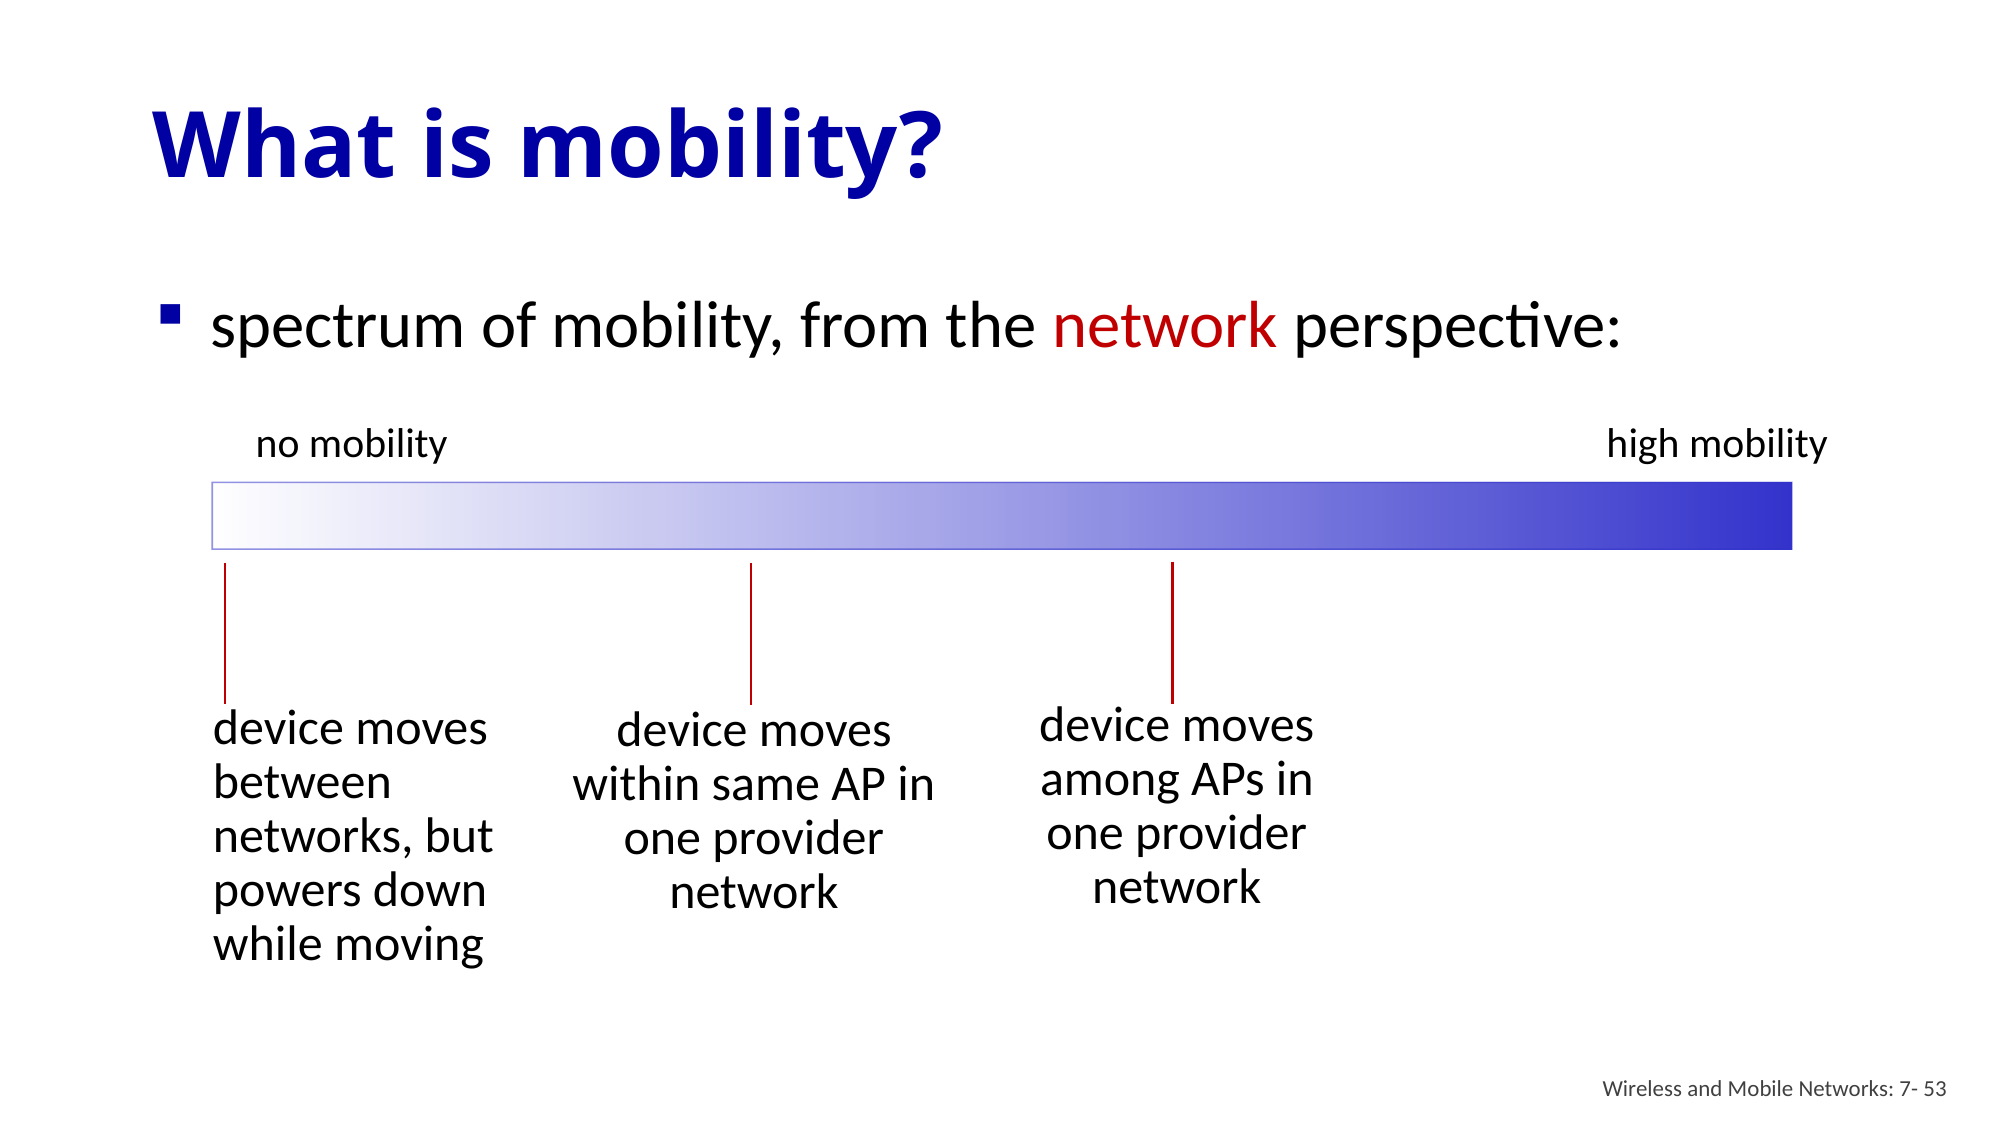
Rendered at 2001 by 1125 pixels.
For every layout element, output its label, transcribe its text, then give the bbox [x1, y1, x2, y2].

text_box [198, 562, 598, 982]
title What is mobility? [137, 74, 1863, 221]
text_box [999, 561, 1354, 925]
list spectrum of mobility, from the network perspective: [137, 282, 1863, 373]
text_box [203, 408, 1885, 550]
slide_number Wireless and Mobile Networks: 7- 53 [1512, 1056, 1963, 1117]
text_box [557, 563, 951, 929]
